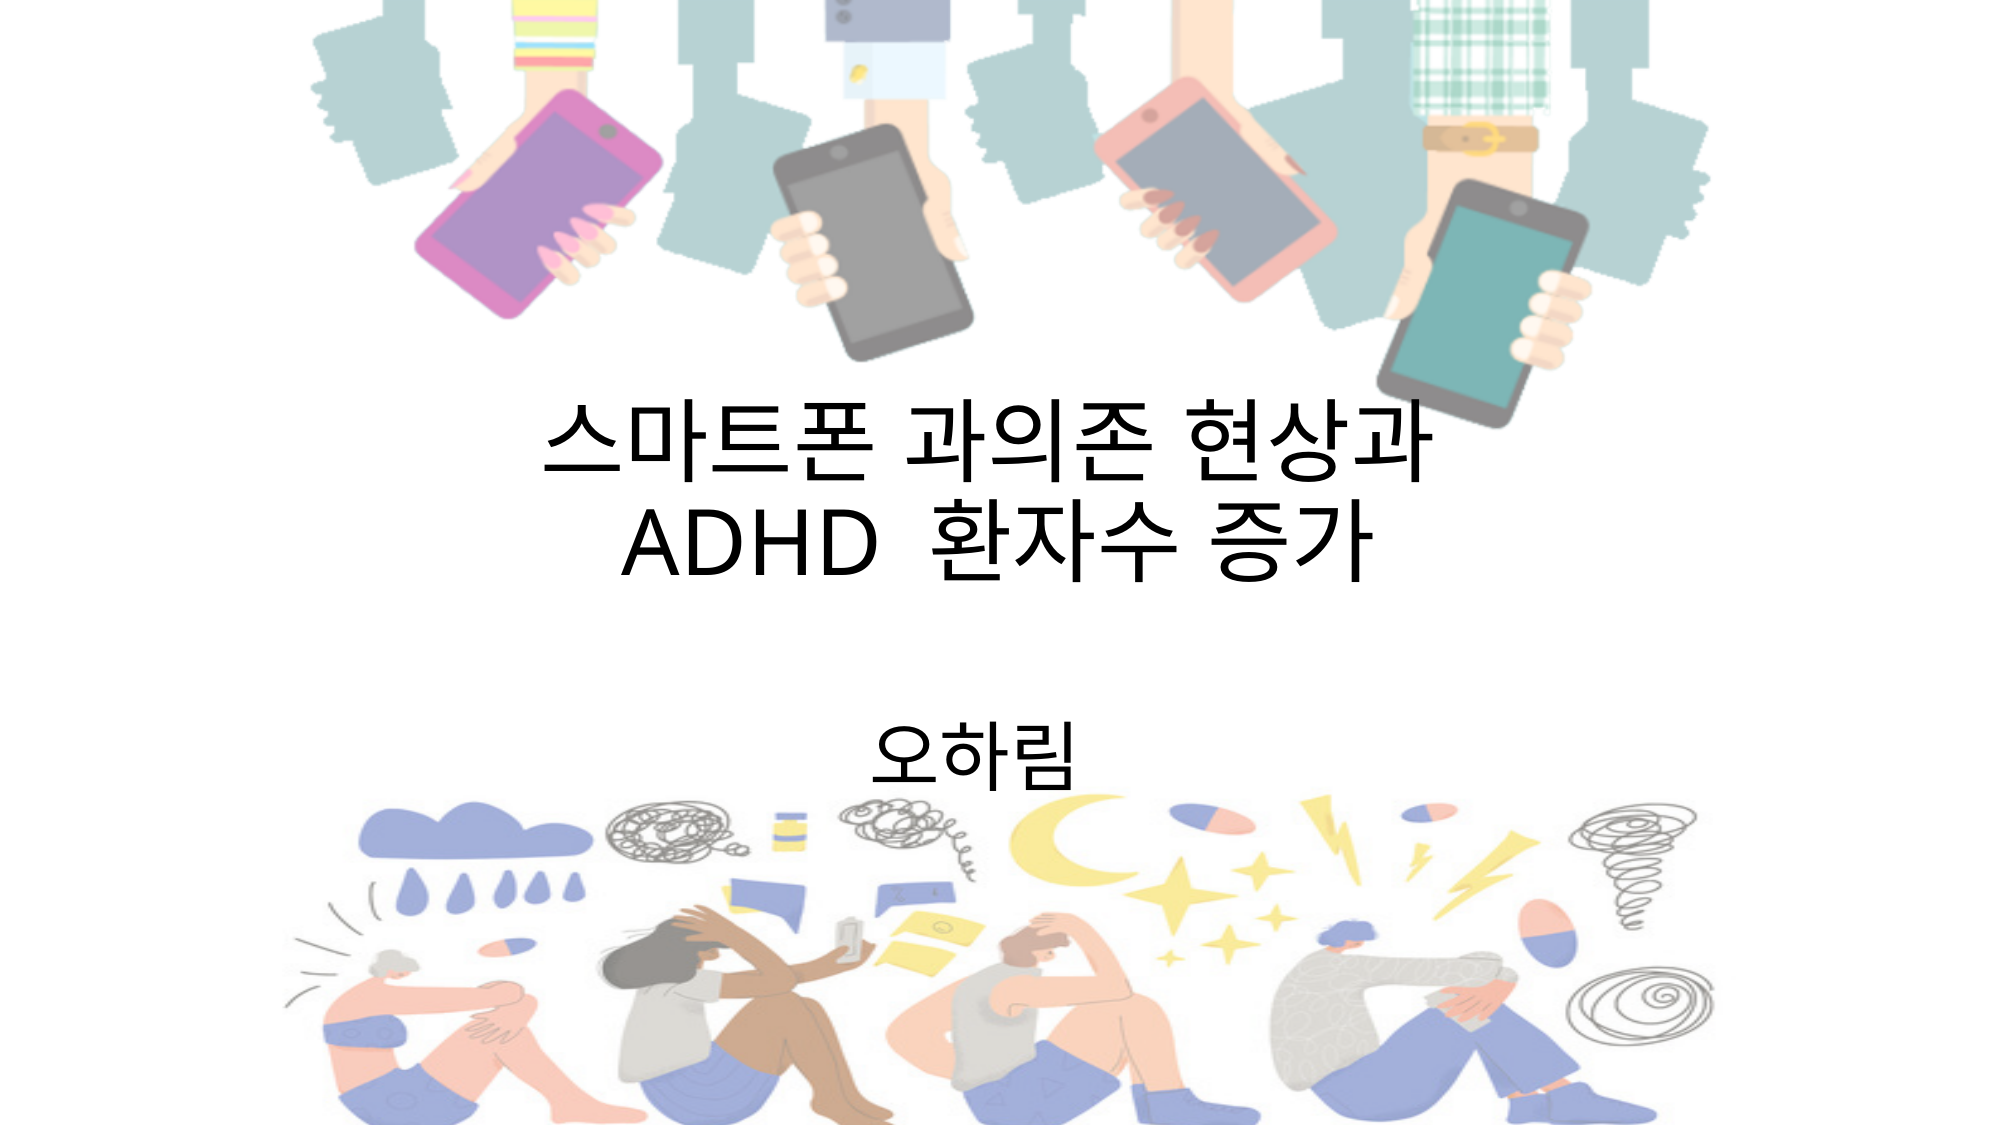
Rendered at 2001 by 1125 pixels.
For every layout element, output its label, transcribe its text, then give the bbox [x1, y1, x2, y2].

picture [299, 0, 1720, 535]
text_box 스마트폰 과의존 현상과ADHD 환자수 증가 [452, 535, 1546, 603]
picture [202, 710, 1817, 1125]
